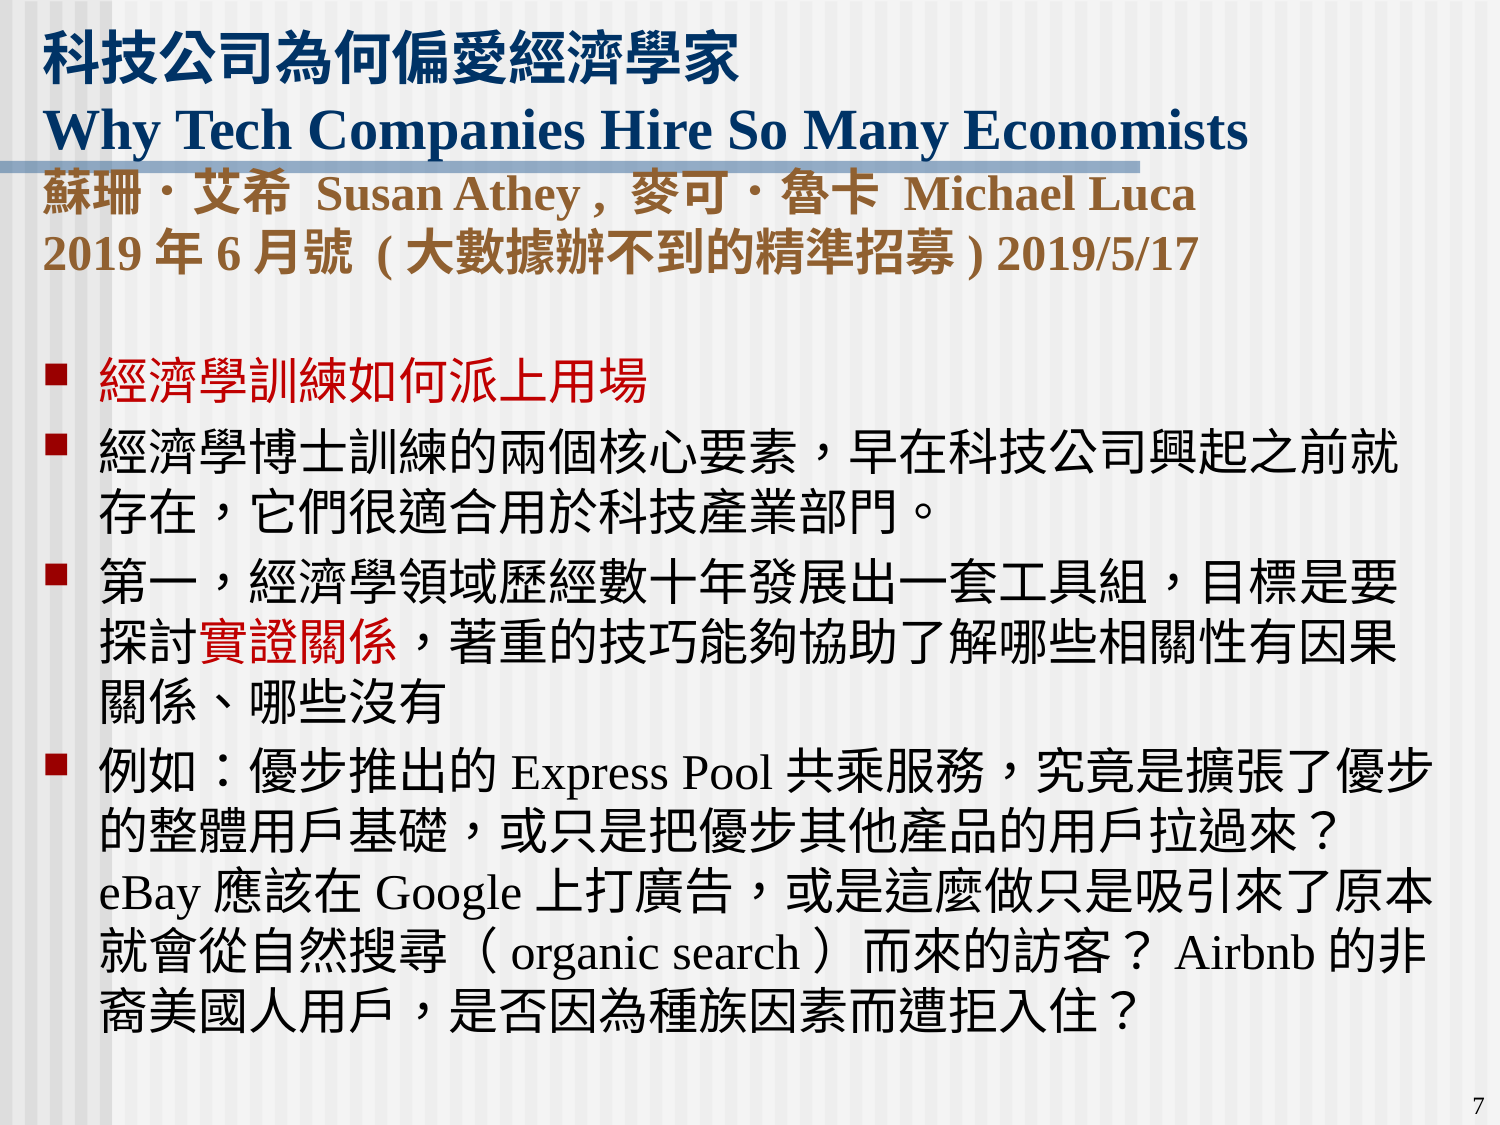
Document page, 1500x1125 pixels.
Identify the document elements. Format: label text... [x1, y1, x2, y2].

list 經濟學訓練如何派上用場 經濟學博士訓練的兩個核心要素，早在科技公司興起之前就存在，它們很適合用於科技產業部門。 第一，經濟學領域歷經數十年發展出一套工具組，目標是要探討實證關係，著重的技巧能夠協助了解哪些相關性有因果關係、哪些沒有 例如：優步推出的Express Pool共乘服務，究竟是擴張了優步的整體用戶基礎，或只是把優步其他產品的用戶拉過來？eBay應該在Google上打廣告，或是這麼做只是吸引來了原本就會從自然搜尋（organic search）而來的訪客？Airbnb的非裔美國人用戶，是否因為種族因素而遭拒入住？ [27, 342, 1457, 1031]
text_box 科技公司為何偏愛經濟學家 Why Tech Companies Hire So Many Economists 蘇珊．艾希 Susan Athey , 麥可．魯卡 Michael Luca 2019年6月號 (大數據辦不到的精準招募) 2019/5/17 [27, 13, 1457, 289]
slide_number 7 [1187, 1052, 1500, 1125]
